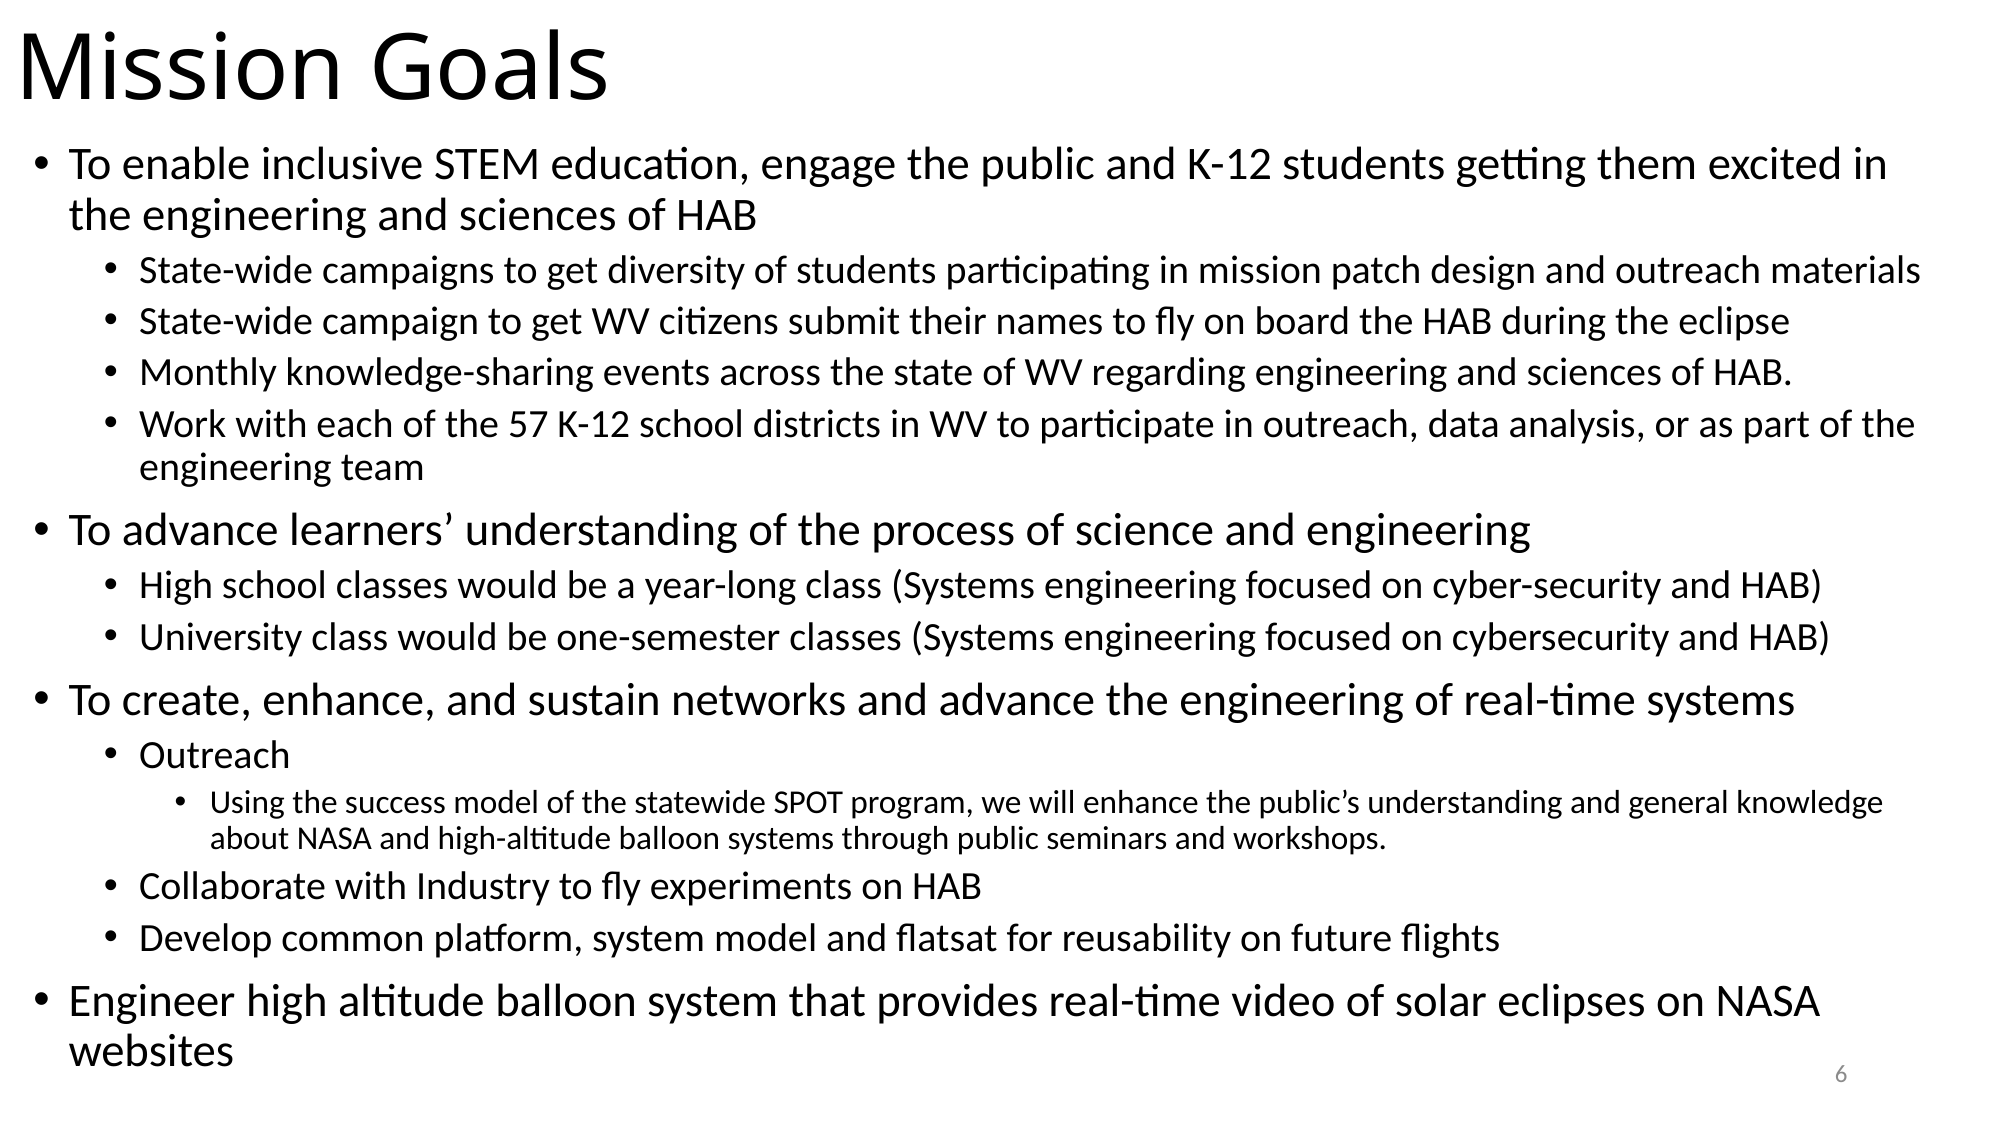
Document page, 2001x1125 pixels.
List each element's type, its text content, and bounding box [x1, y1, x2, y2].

slide_number 6 [1412, 1042, 1863, 1103]
list To enable inclusive STEM education, engage the public and K-12 students getting them excited in the engineering and sciences of HAB State-wide campaigns to get diversity of students participating in mission patch design and outreach materials State-wide campaign to get WV citizens submit their names to fly on board the HAB during the eclipse Monthly knowledge-sharing events across the state of WV regarding engineering and sciences of HAB. Work with each of the 57 K-12 school districts in WV to participate in outreach, data analysis, or as part of the engineering team To advance learners’ understanding of the process of science and engineering High school classes would be a year-long class (Systems engineering focused on cyber-security and HAB) University class would be one-semester classes (Systems engineering focused on cybersecurity and HAB) To create, enhance, and sustain networks and advance the engineering of real-time systems Outreach Using the success model of the statewide SPOT program, we will enhance the public’s understanding and general knowledge about NASA and high-altitude balloon systems through public seminars and workshops. Collaborate with Industry to fly experiments on HAB Develop common platform, system model and flatsat for reusability on future flights Engineer high altitude balloon system that provides real-time video of solar eclipses on NASA websites [18, 132, 1959, 1113]
title Mission Goals [0, 0, 1725, 139]
